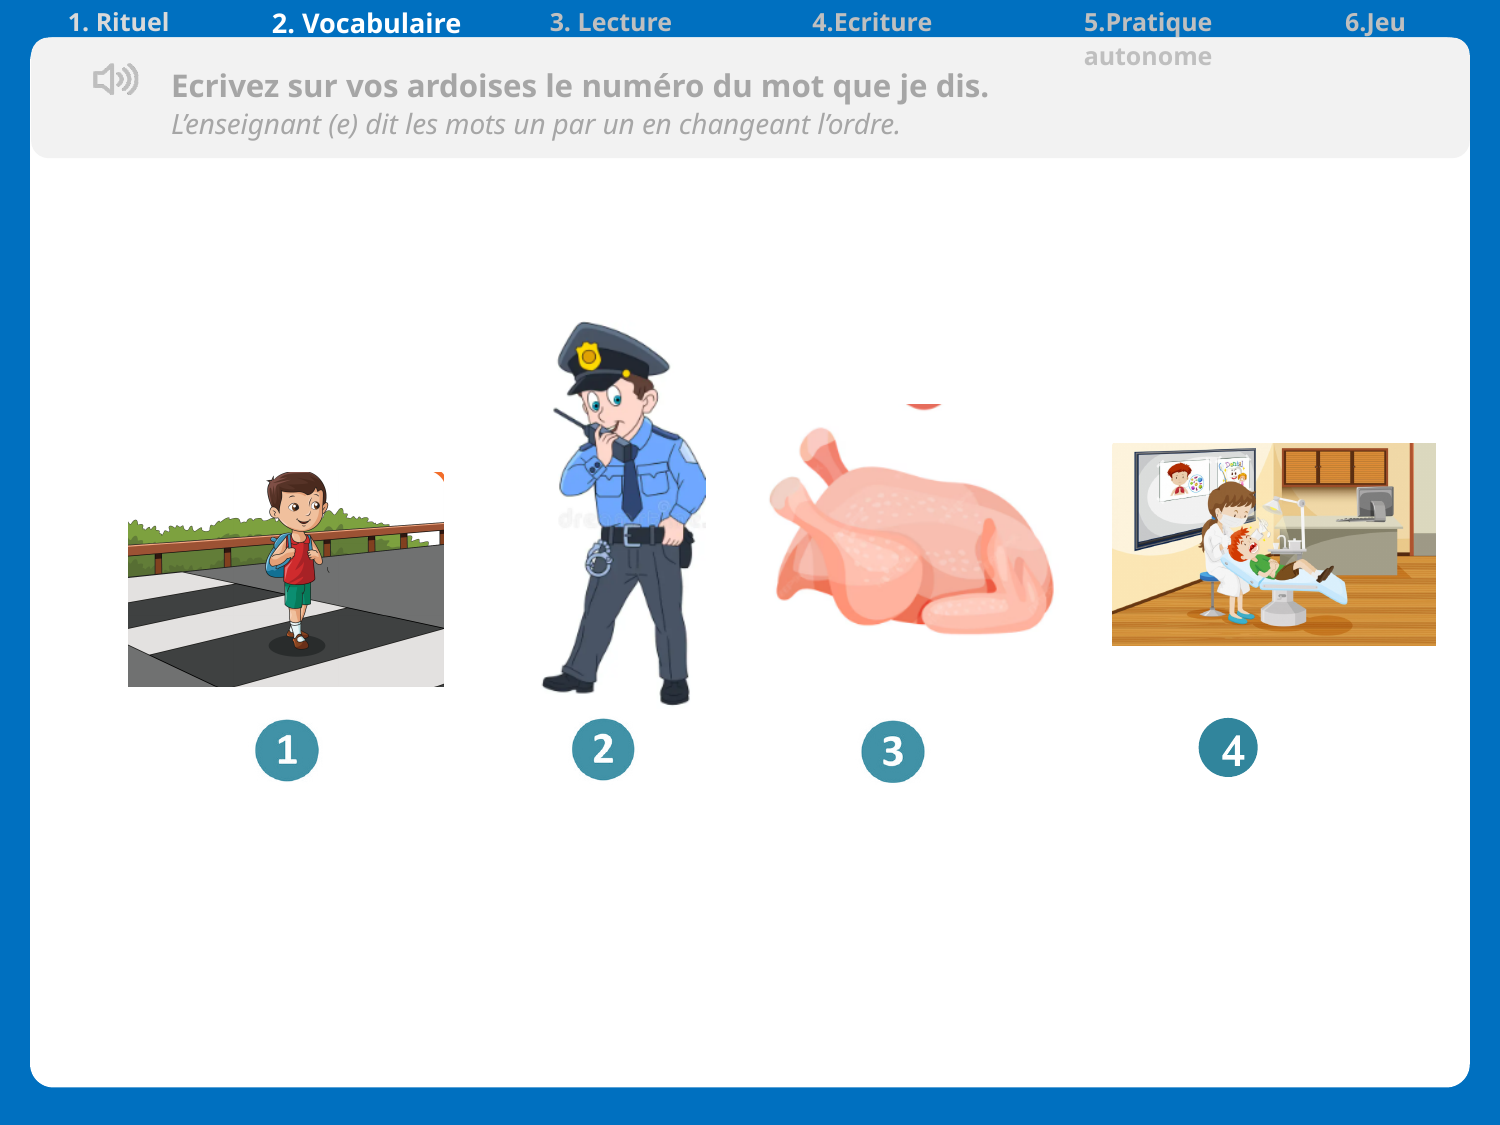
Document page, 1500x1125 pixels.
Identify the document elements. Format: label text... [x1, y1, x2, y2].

text_box L’enseignant (e) dit les mots un par un en changeant l’ordre. [156, 111, 1326, 148]
text_box [27, 72, 1472, 1090]
picture [1112, 443, 1437, 647]
picture [128, 472, 444, 688]
text_box  [1196, 715, 1260, 780]
picture [849, 713, 938, 797]
text_box [93, 72, 139, 95]
text_box [0, 0, 1500, 1125]
table_header 4.Ecriture [733, 0, 1012, 54]
table_header 5.Pratique autonome [1012, 0, 1285, 54]
table_header 2. Vocabulaire [244, 0, 489, 54]
text_box Ecrivez sur vos ardoises le numéro du mot que je dis. [156, 54, 1407, 111]
picture [528, 320, 706, 793]
picture [237, 712, 335, 794]
table_header 1. Rituel [0, 0, 244, 72]
text_box [29, 42, 1472, 161]
picture [764, 404, 1060, 679]
table_header 3. Lecture [489, 0, 733, 54]
table_header 6.Jeu [1285, 0, 1467, 72]
